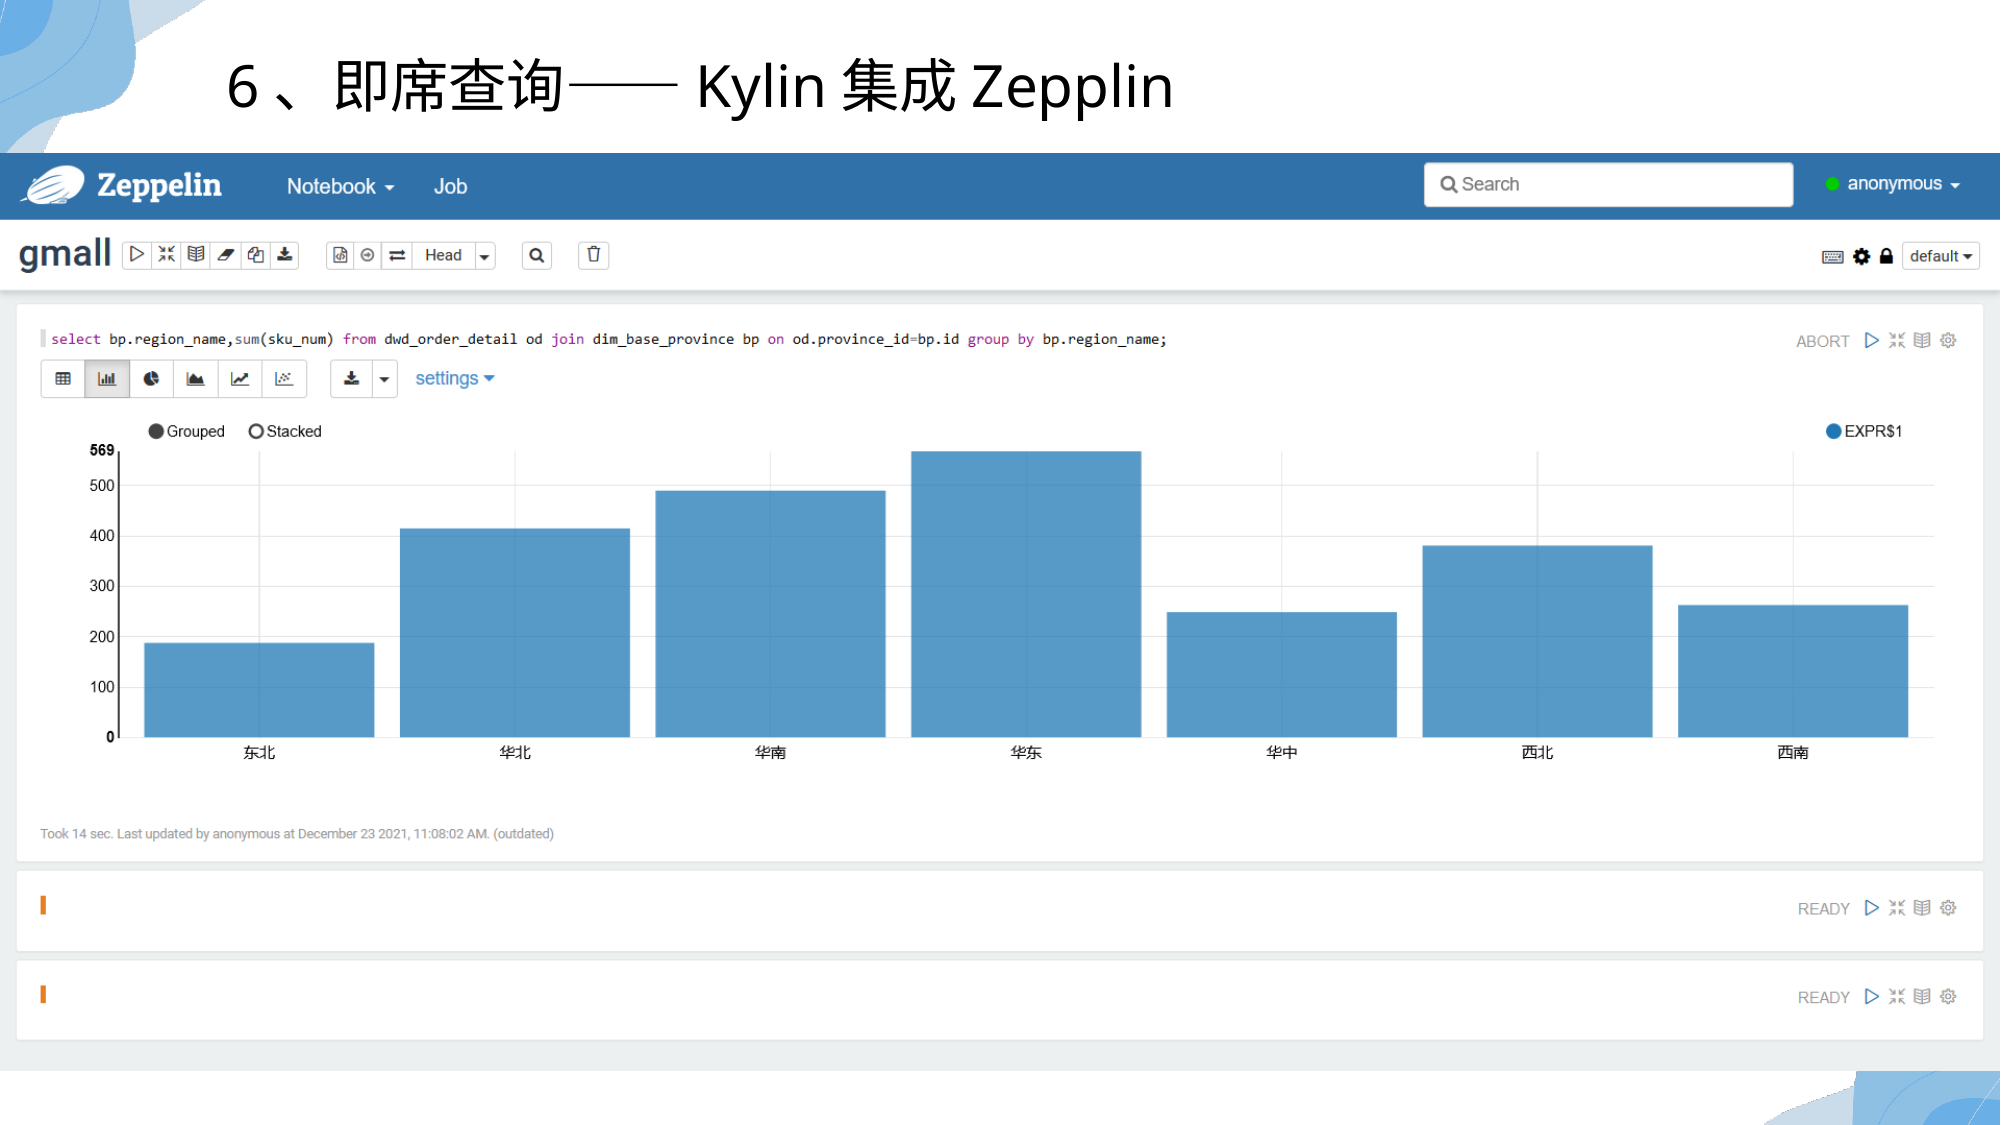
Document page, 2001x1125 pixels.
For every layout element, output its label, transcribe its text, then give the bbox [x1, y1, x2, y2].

text_box 6、即席查询——Kylin集成Zepplin [212, 41, 1212, 127]
picture [0, 0, 2000, 1125]
